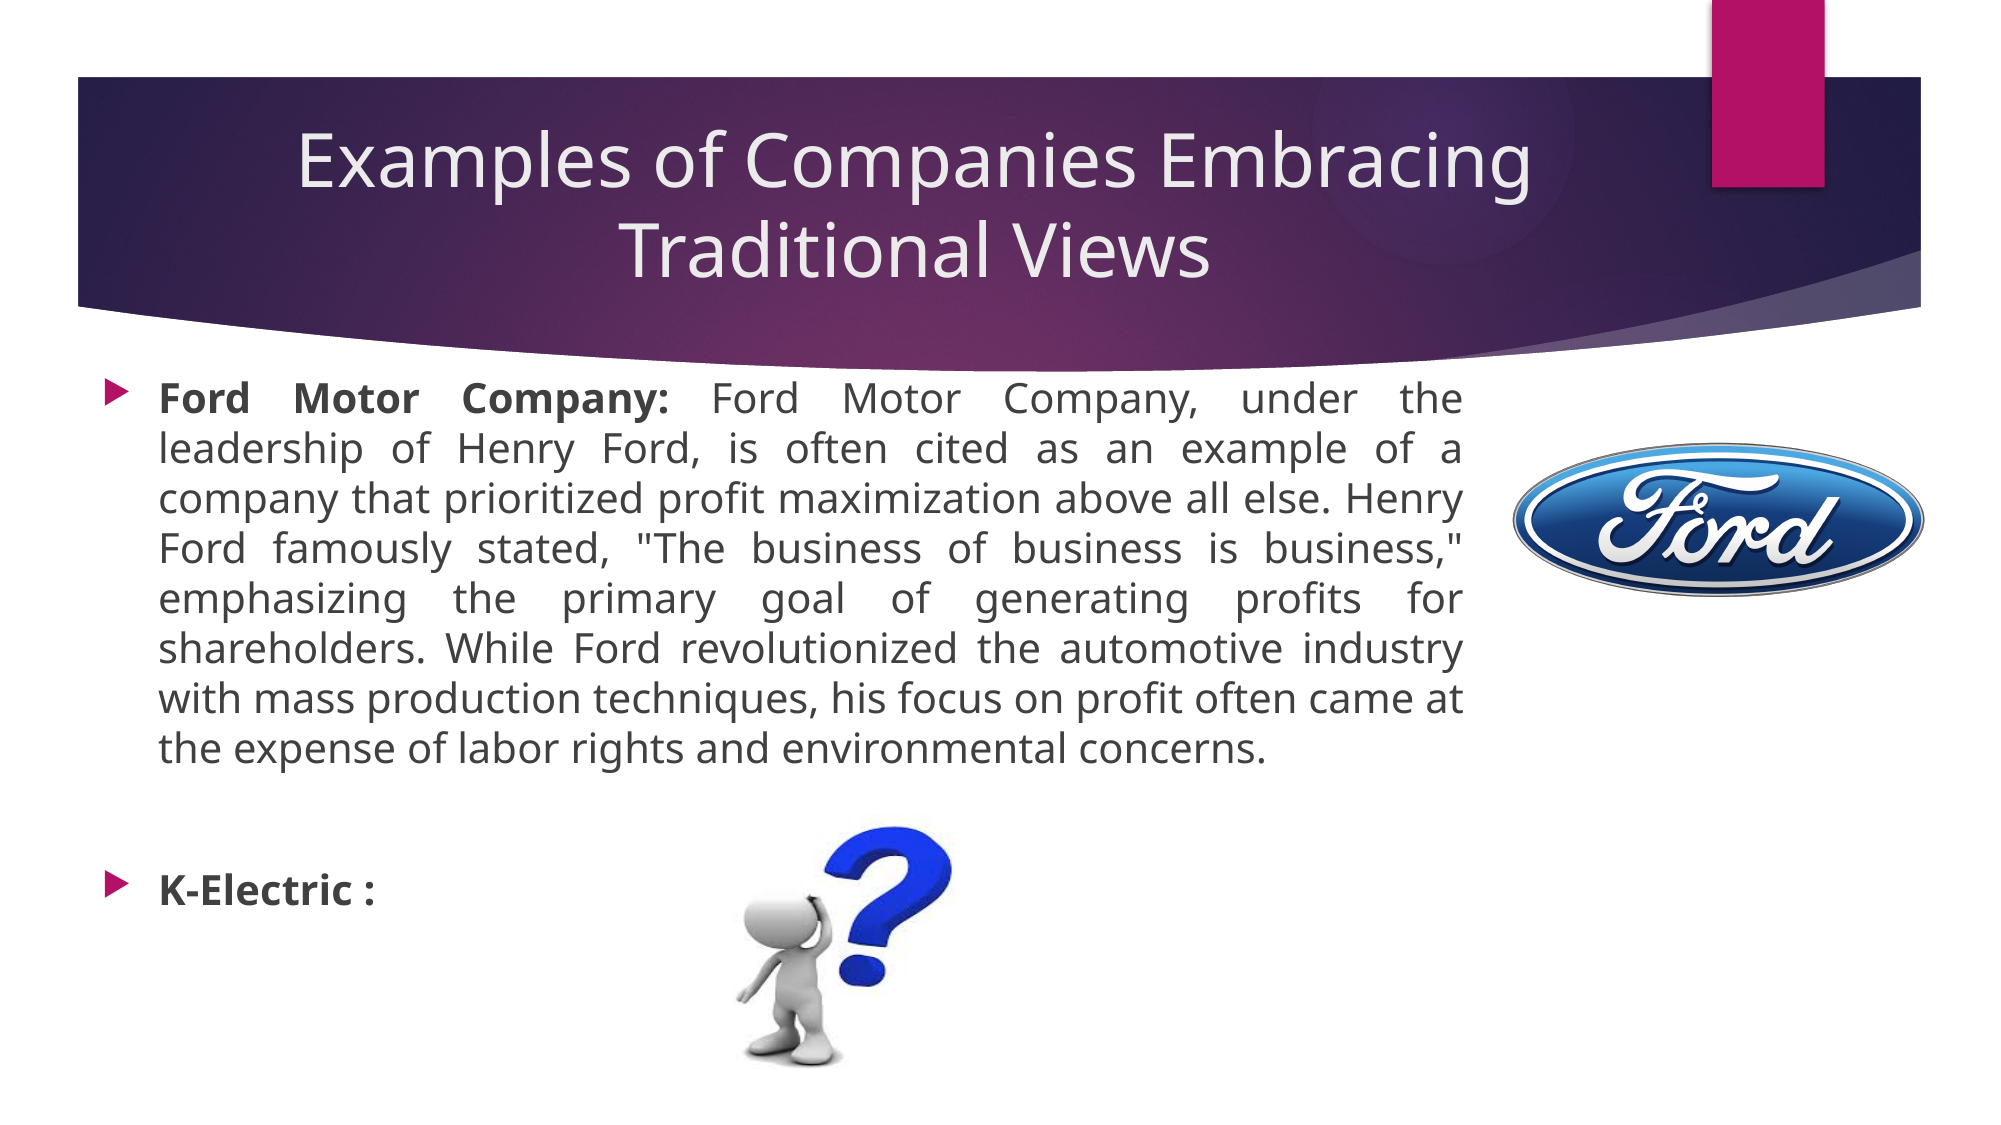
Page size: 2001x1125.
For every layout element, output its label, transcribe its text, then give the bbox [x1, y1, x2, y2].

picture [1510, 439, 1927, 600]
list Ford Motor Company: Ford Motor Company, under the leadership of Henry Ford, is often cited as an example of a company that prioritized profit maximization above all else. Henry Ford famously stated, "The business of business is business," emphasizing the primary goal of generating profits for shareholders. While Ford revolutionized the automotive industry with mass production techniques, his focus on profit often came at the expense of labor rights and environmental concerns. K-Electric : [86, 363, 1479, 1125]
picture [675, 814, 978, 1089]
title Examples of Companies Embracing Traditional Views [215, 115, 1616, 289]
